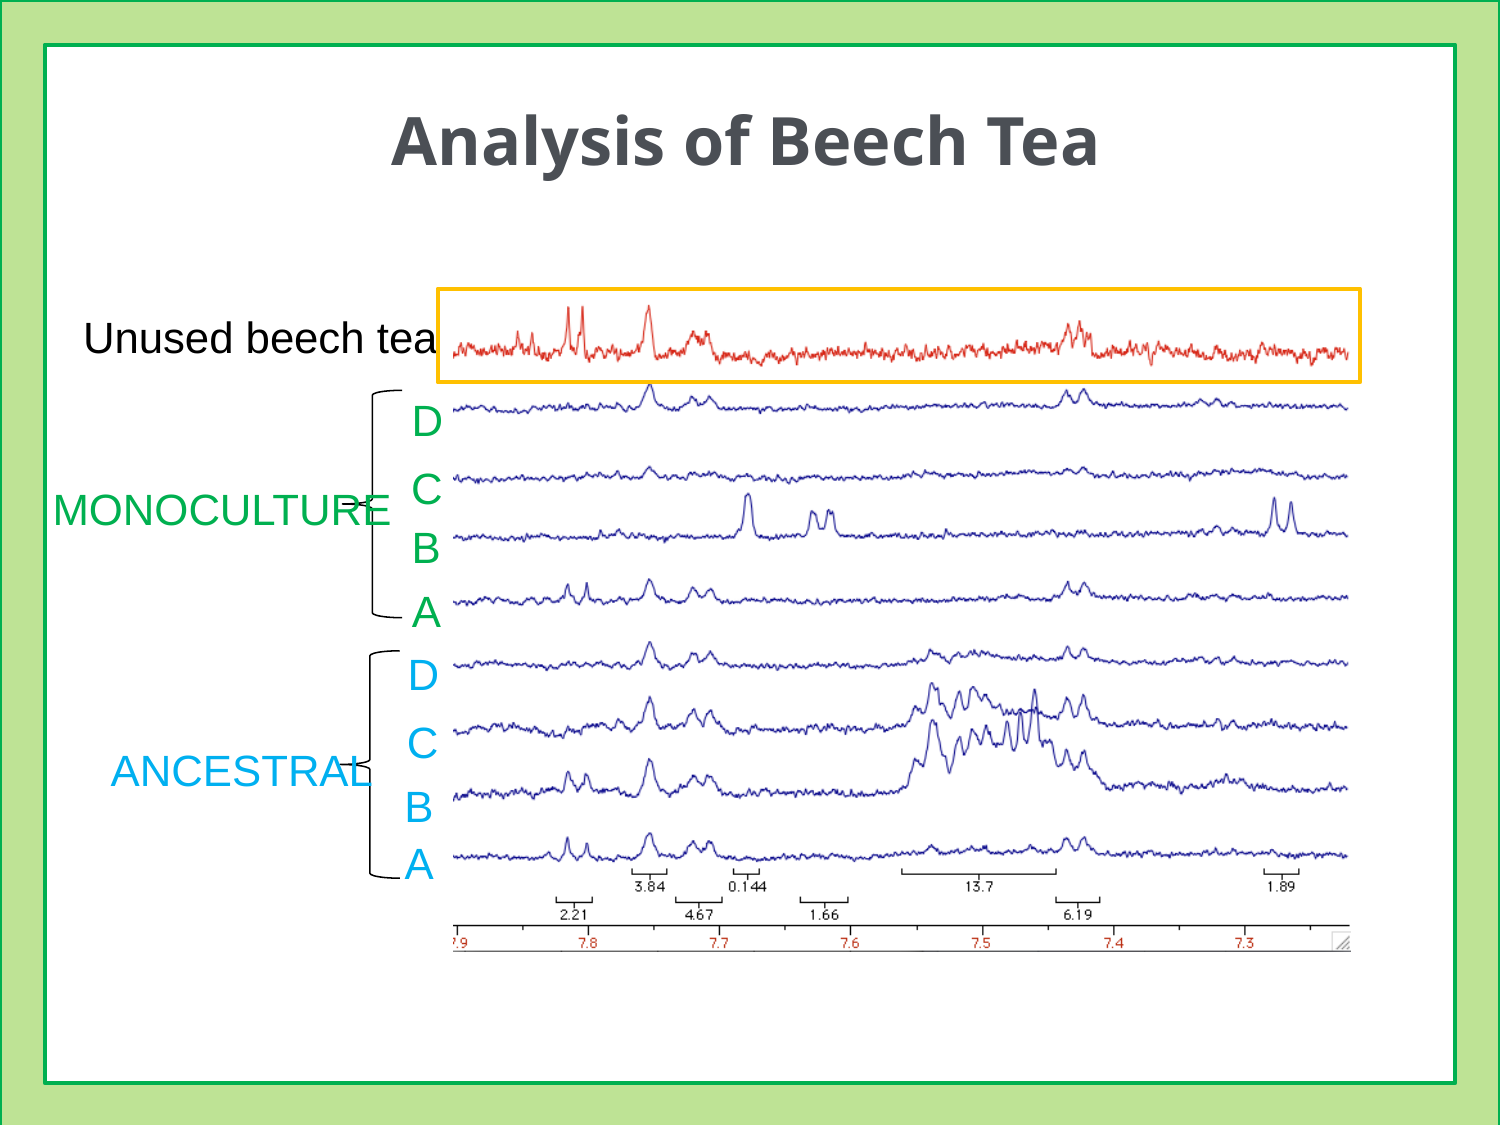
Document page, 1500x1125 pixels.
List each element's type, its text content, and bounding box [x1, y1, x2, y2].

text_box Unused beech tea [68, 302, 436, 371]
text_box D [392, 638, 448, 707]
text_box [1355, 287, 1362, 384]
text_box C [400, 707, 448, 770]
text_box [371, 389, 403, 474]
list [453, 263, 1351, 952]
text_box [371, 542, 403, 619]
text_box [369, 650, 400, 879]
text_box A [396, 580, 448, 644]
text_box MONOCULTURE [47, 474, 407, 542]
text_box B [403, 512, 448, 580]
text_box ANCESTRAL [95, 735, 389, 803]
text_box [436, 287, 448, 384]
text_box B [400, 770, 448, 839]
text_box D [396, 384, 448, 453]
text_box [0, 0, 1500, 1125]
text_box A [389, 839, 448, 896]
title Analysis of Beech Tea [74, 47, 1426, 234]
text_box C [403, 453, 448, 512]
